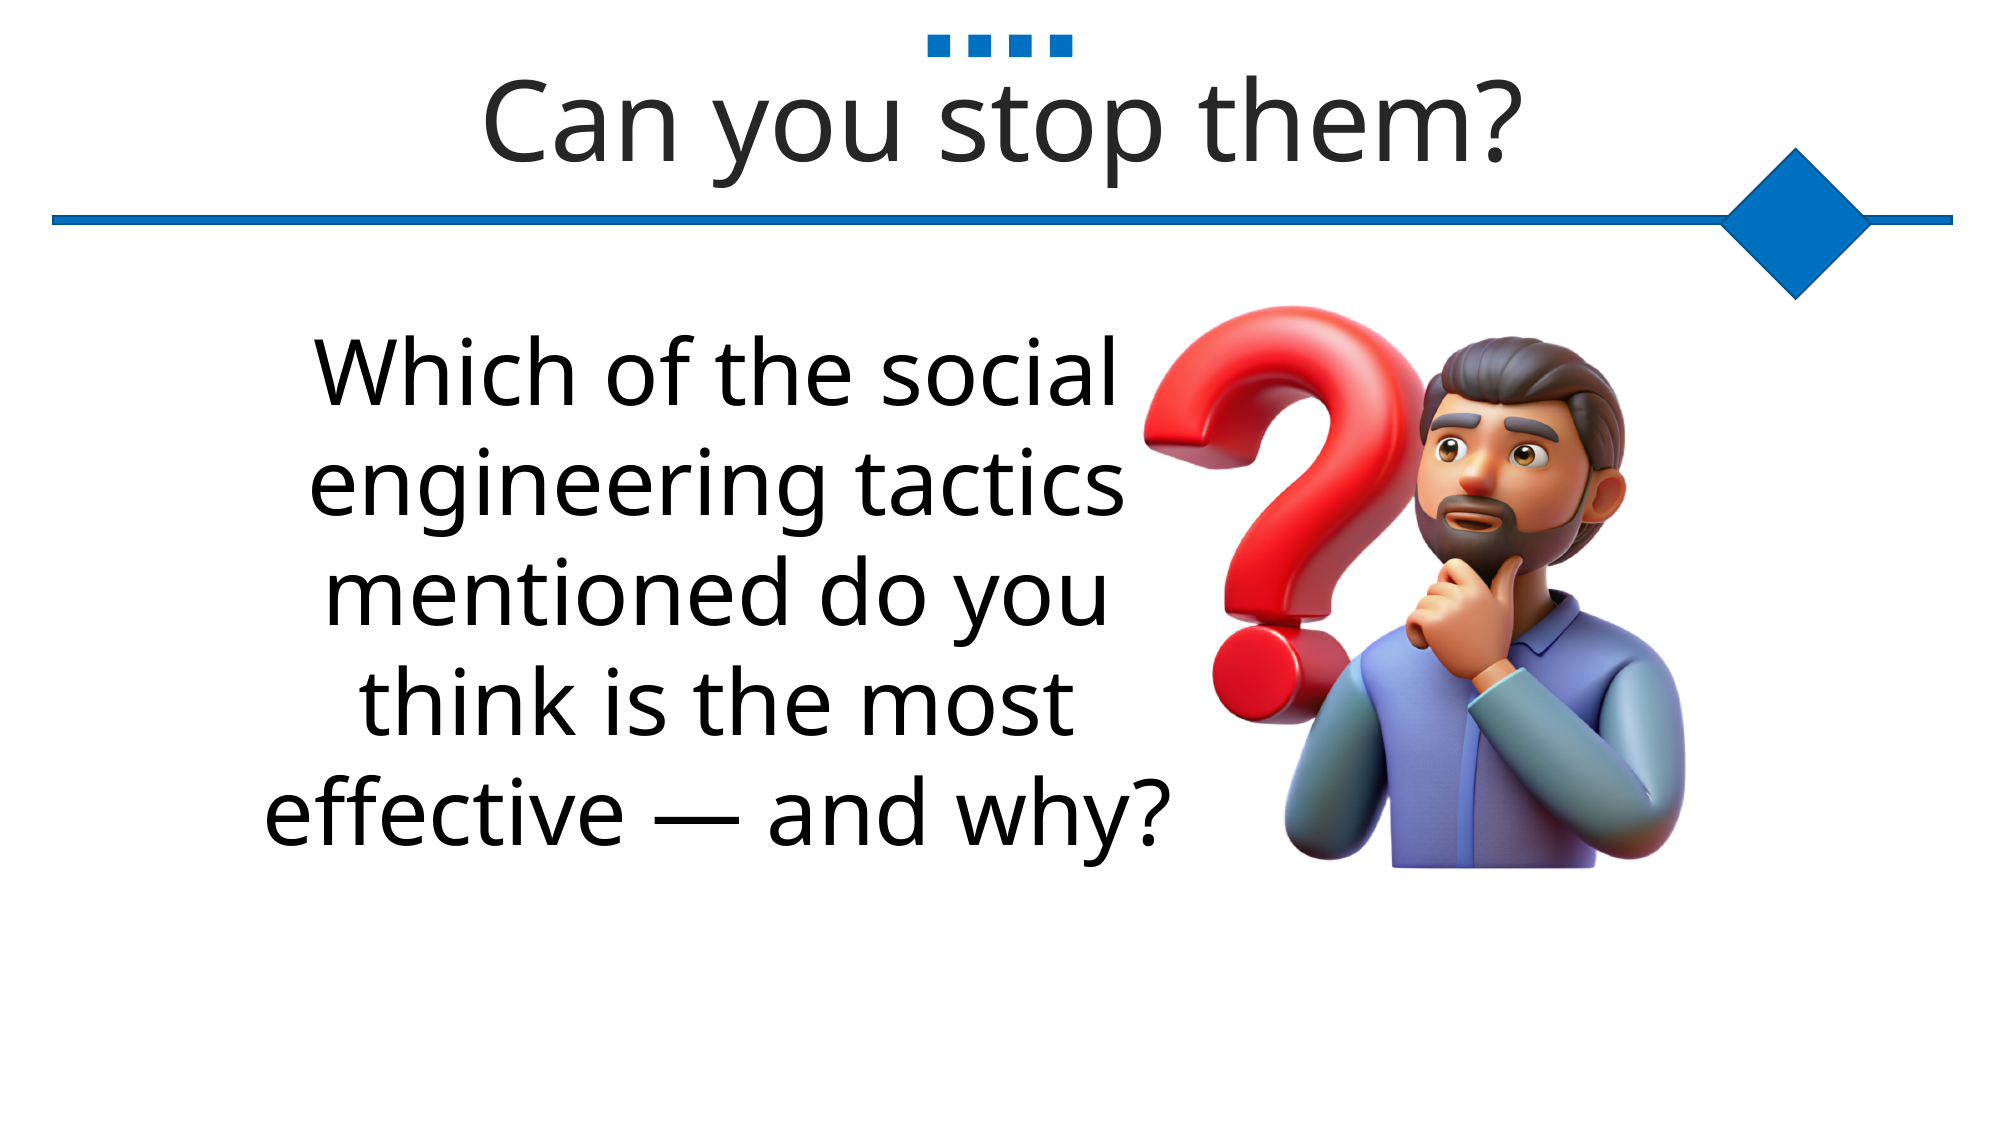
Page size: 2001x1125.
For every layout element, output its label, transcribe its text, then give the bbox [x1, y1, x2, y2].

text_box [52, 215, 1727, 225]
text_box [1865, 215, 1953, 225]
text_box [1719, 147, 1873, 301]
text_box Which of the social engineering tactics mentioned do you think is the most effective — and why? [192, 306, 1048, 872]
list Can you stop them? [53, 65, 1952, 185]
picture [1048, 255, 1781, 919]
